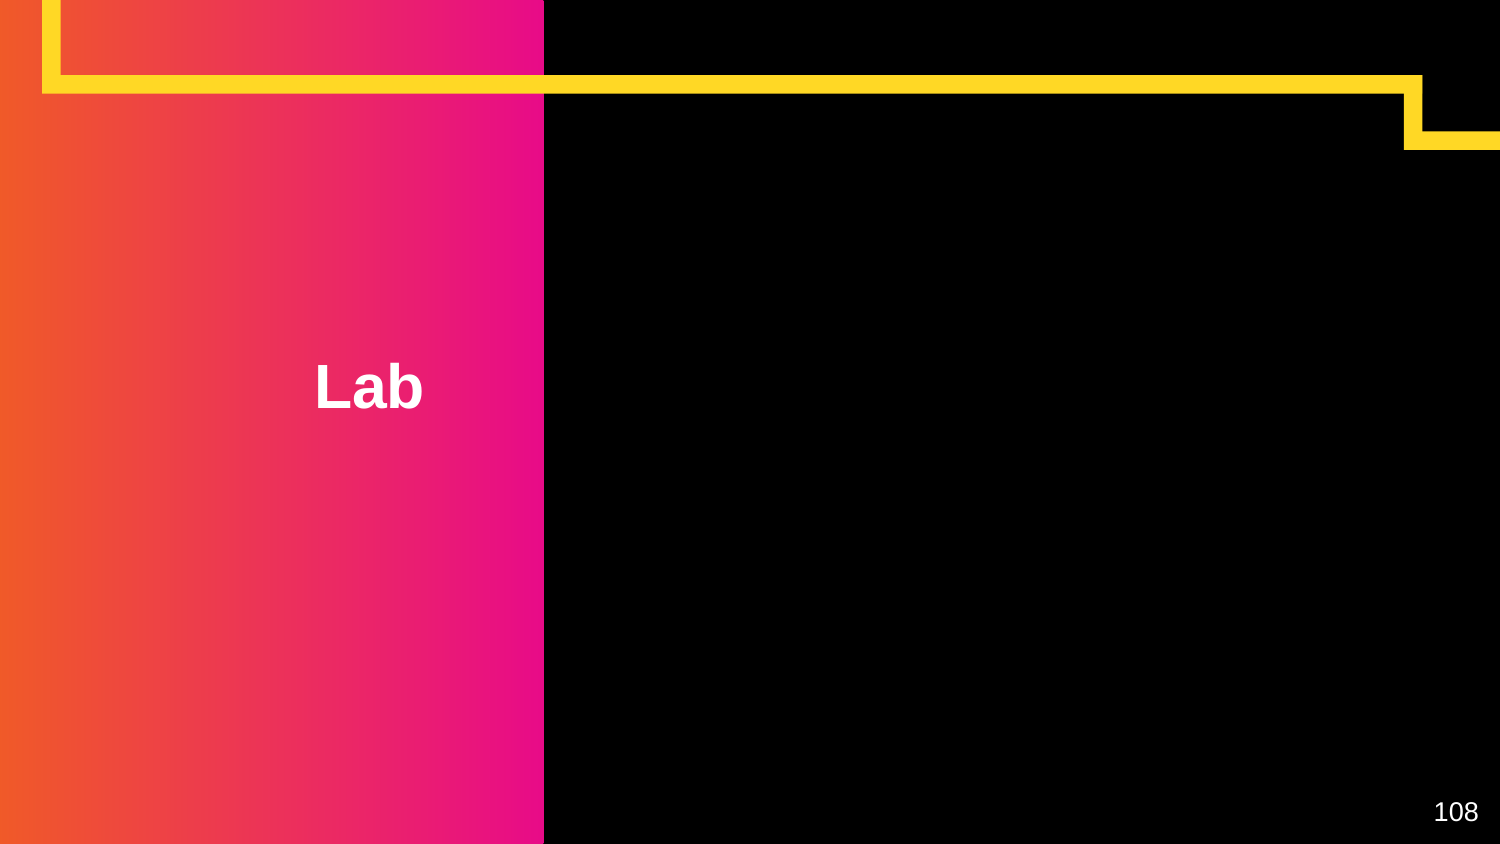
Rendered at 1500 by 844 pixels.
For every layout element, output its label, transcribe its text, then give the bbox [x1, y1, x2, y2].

slide_number 108 [1403, 779, 1494, 844]
title Lab [42, 343, 433, 430]
